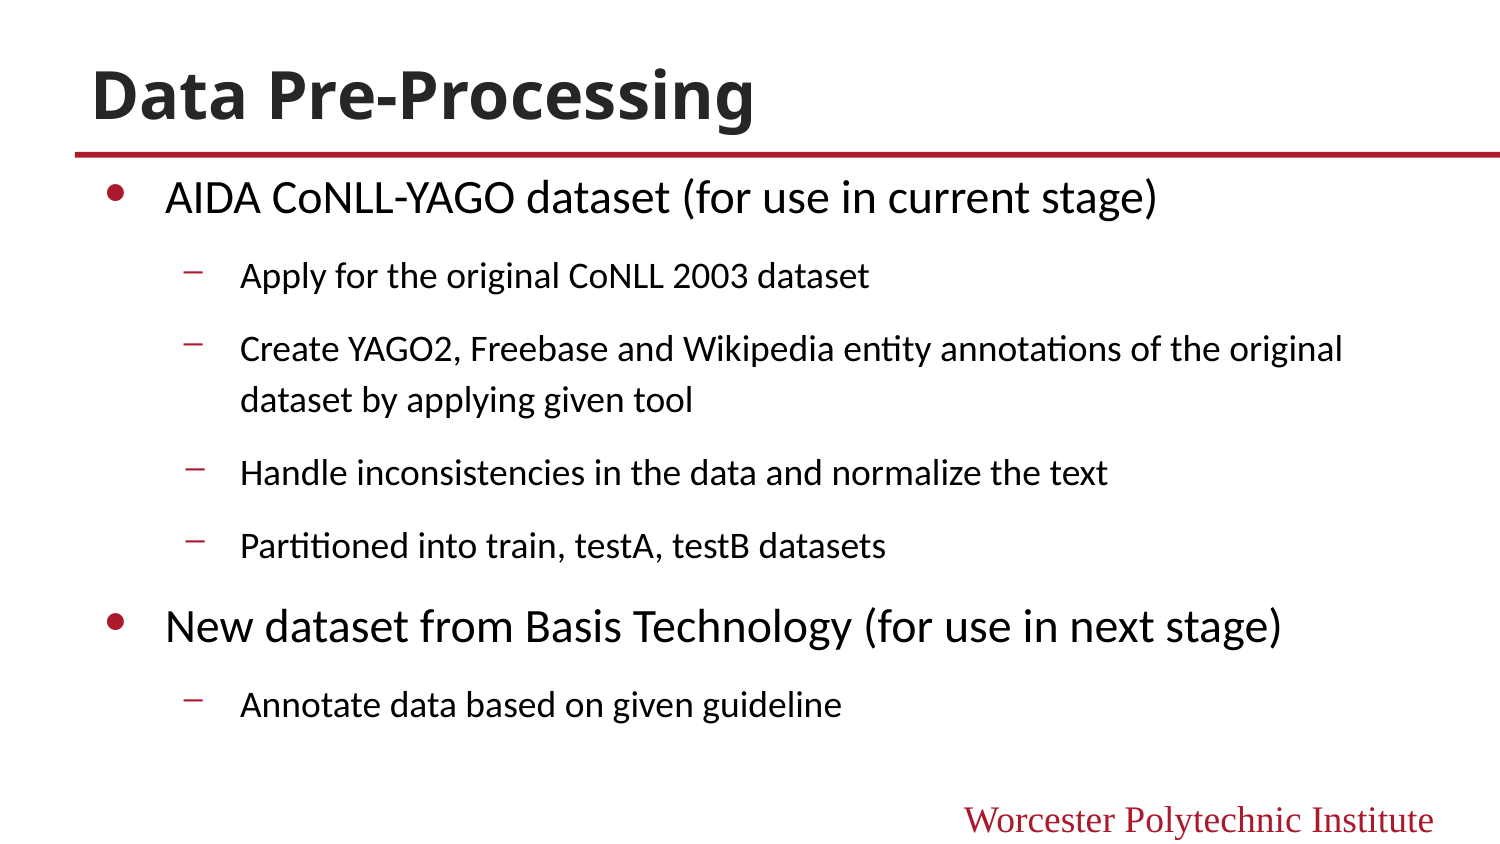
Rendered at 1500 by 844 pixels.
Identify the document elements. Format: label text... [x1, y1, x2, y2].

title Data Pre-Processing [75, 42, 1425, 141]
list AIDA CoNLL-YAGO dataset (for use in current stage) Apply for the original CoNLL 2003 dataset Create YAGO2, Freebase and Wikipedia entity annotations of the original dataset by applying given tool Handle inconsistencies in the data and normalize the text Partitioned into train, testA, testB datasets New dataset from Basis Technology (for use in next stage) Annotate data based on given guideline [75, 150, 1425, 748]
